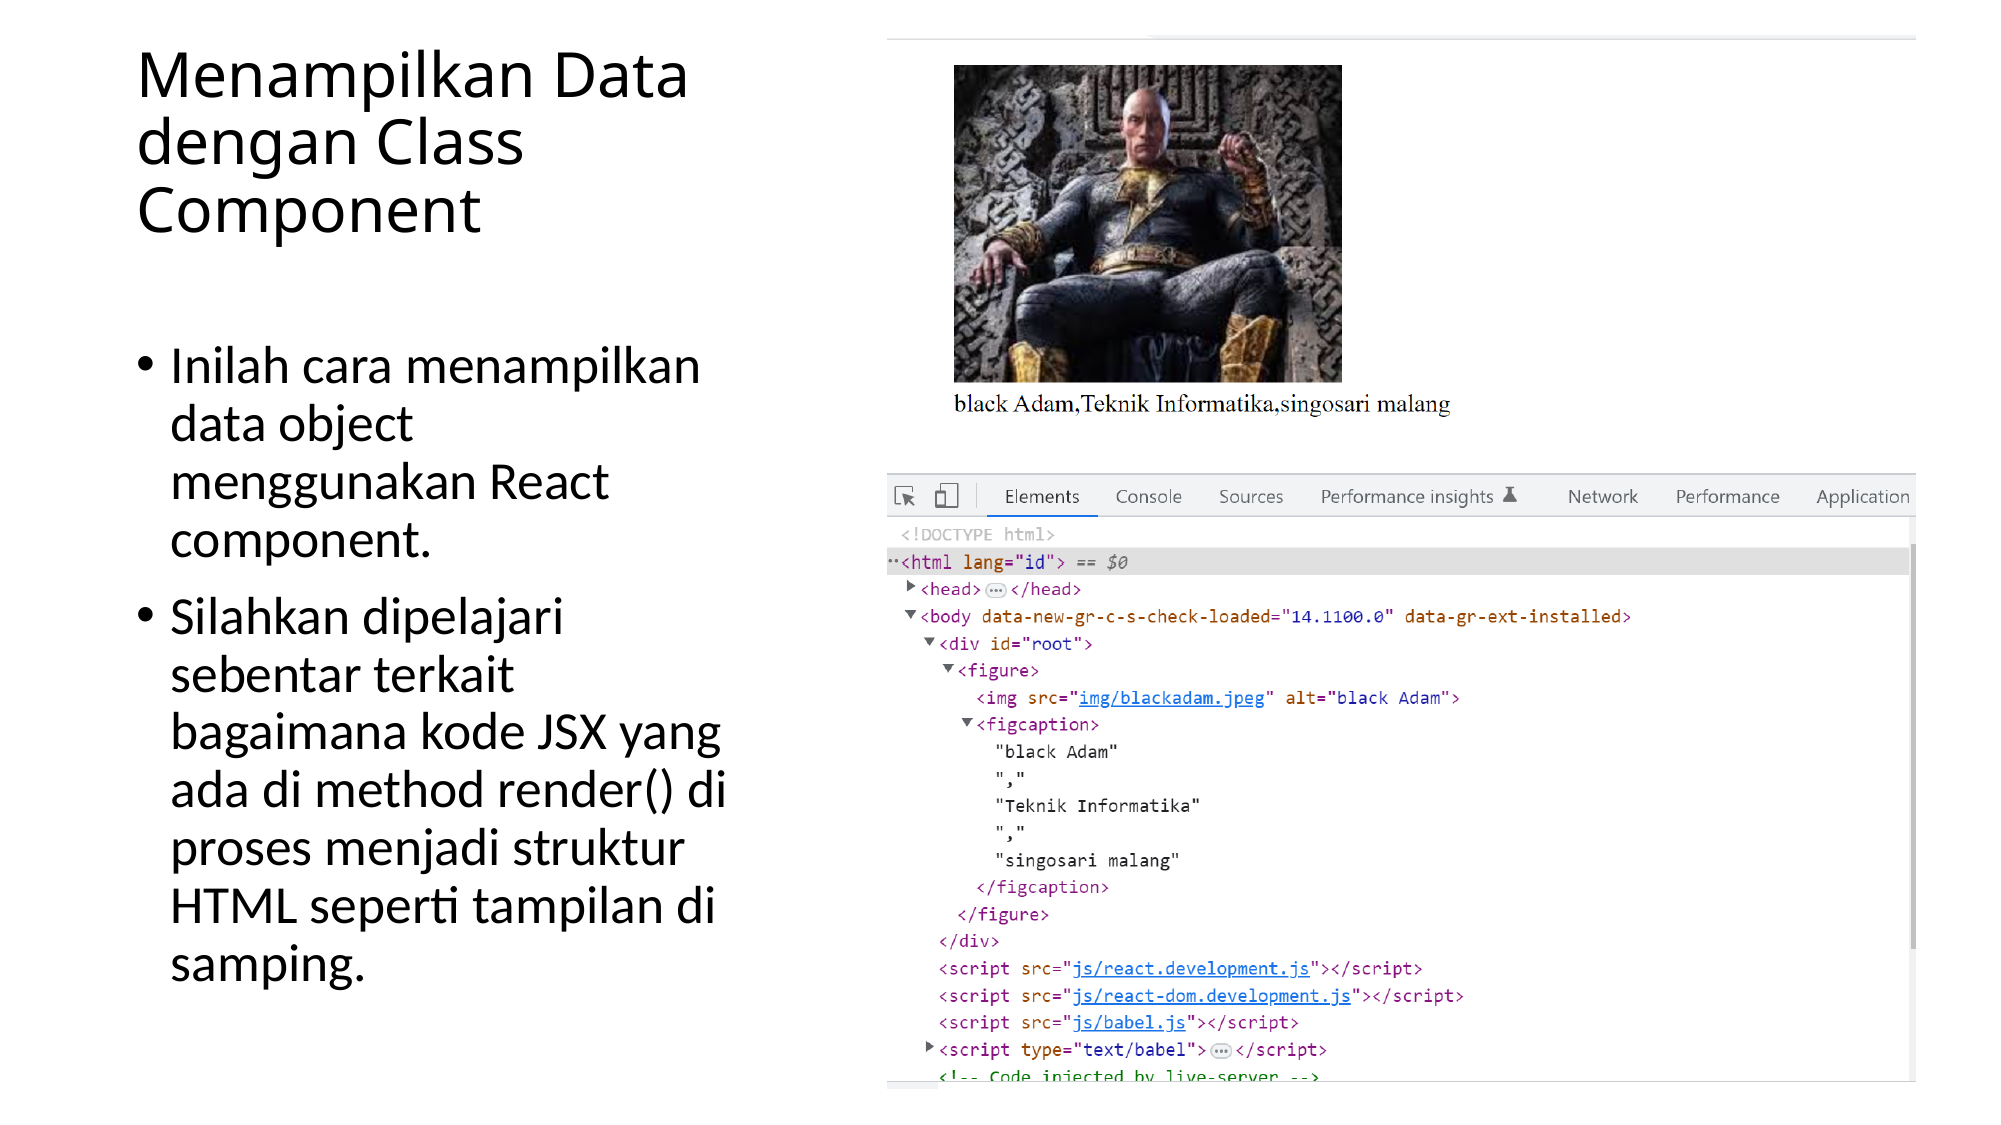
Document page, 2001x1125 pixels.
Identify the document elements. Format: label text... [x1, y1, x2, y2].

title Menampilkan Data dengan Class Component [121, 35, 737, 254]
picture [887, 35, 1916, 1090]
list Inilah cara menampilkan data object menggunakan React component. Silahkan dipelajari sebentar terkait bagaimana kode JSX yang ada di method render() di proses menjadi struktur HTML seperti tampilan di samping. [121, 330, 749, 1044]
